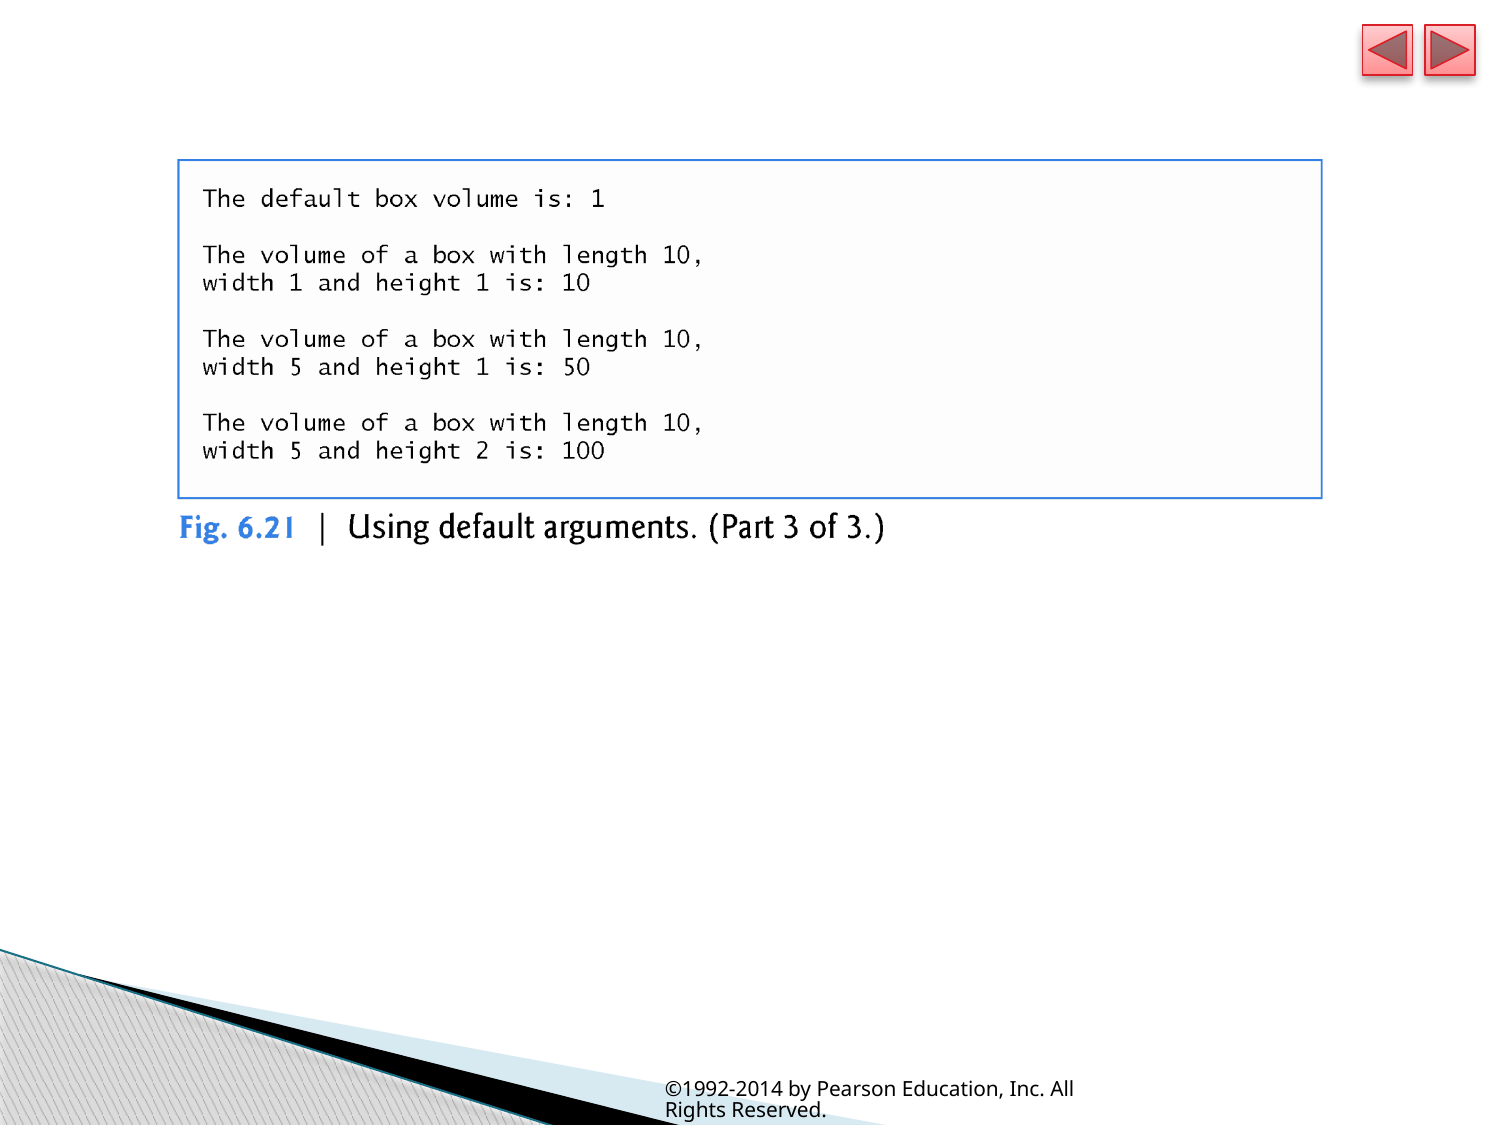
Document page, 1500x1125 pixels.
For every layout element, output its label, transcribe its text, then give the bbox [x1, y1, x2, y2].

picture [0, 106, 1500, 1018]
footer ©1992-2014 by Pearson Education, Inc. All Rights Reserved. [650, 1051, 1105, 1112]
